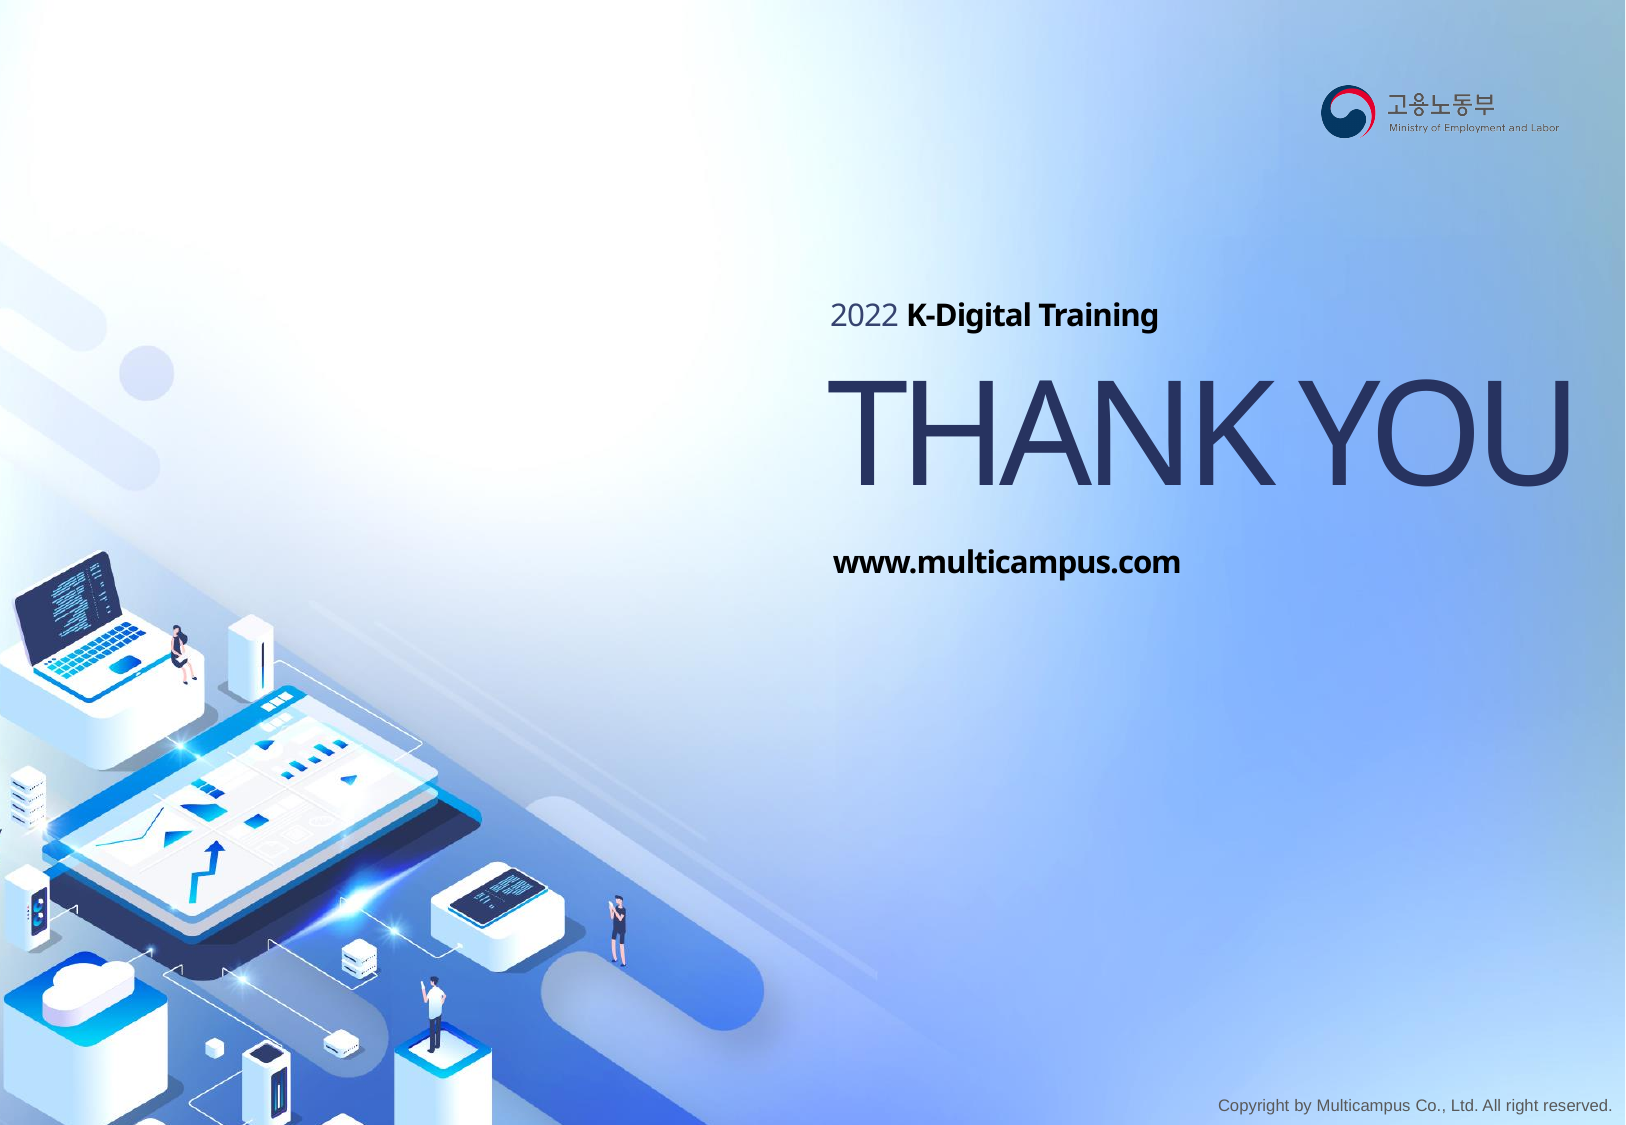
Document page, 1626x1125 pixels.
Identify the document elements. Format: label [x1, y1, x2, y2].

text_box [718, 283, 1625, 583]
picture [0, 0, 1626, 1125]
